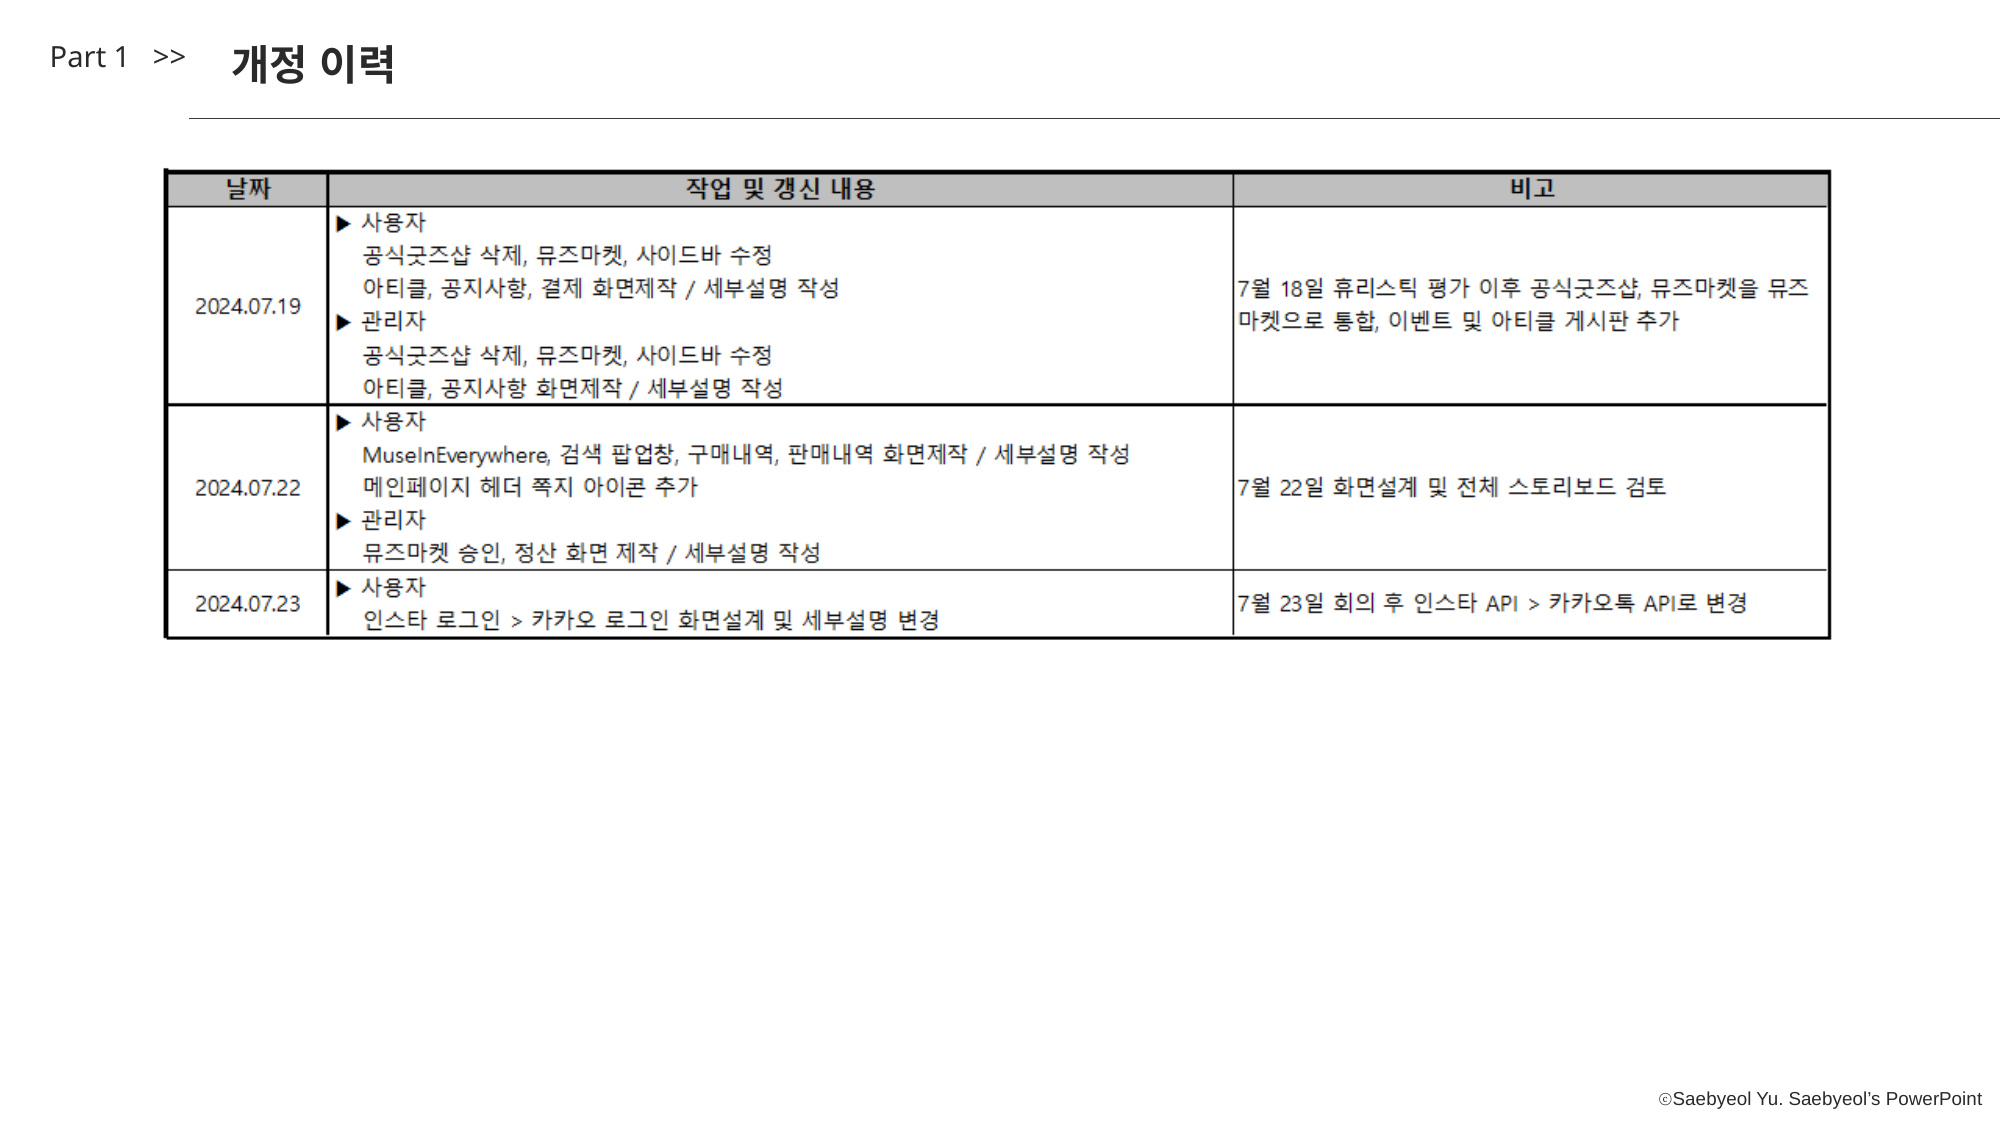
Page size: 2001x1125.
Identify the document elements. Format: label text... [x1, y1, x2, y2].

text_box Part 1 >> [34, 30, 202, 81]
picture [153, 156, 1847, 665]
text_box 개정 이력 [216, 31, 412, 97]
